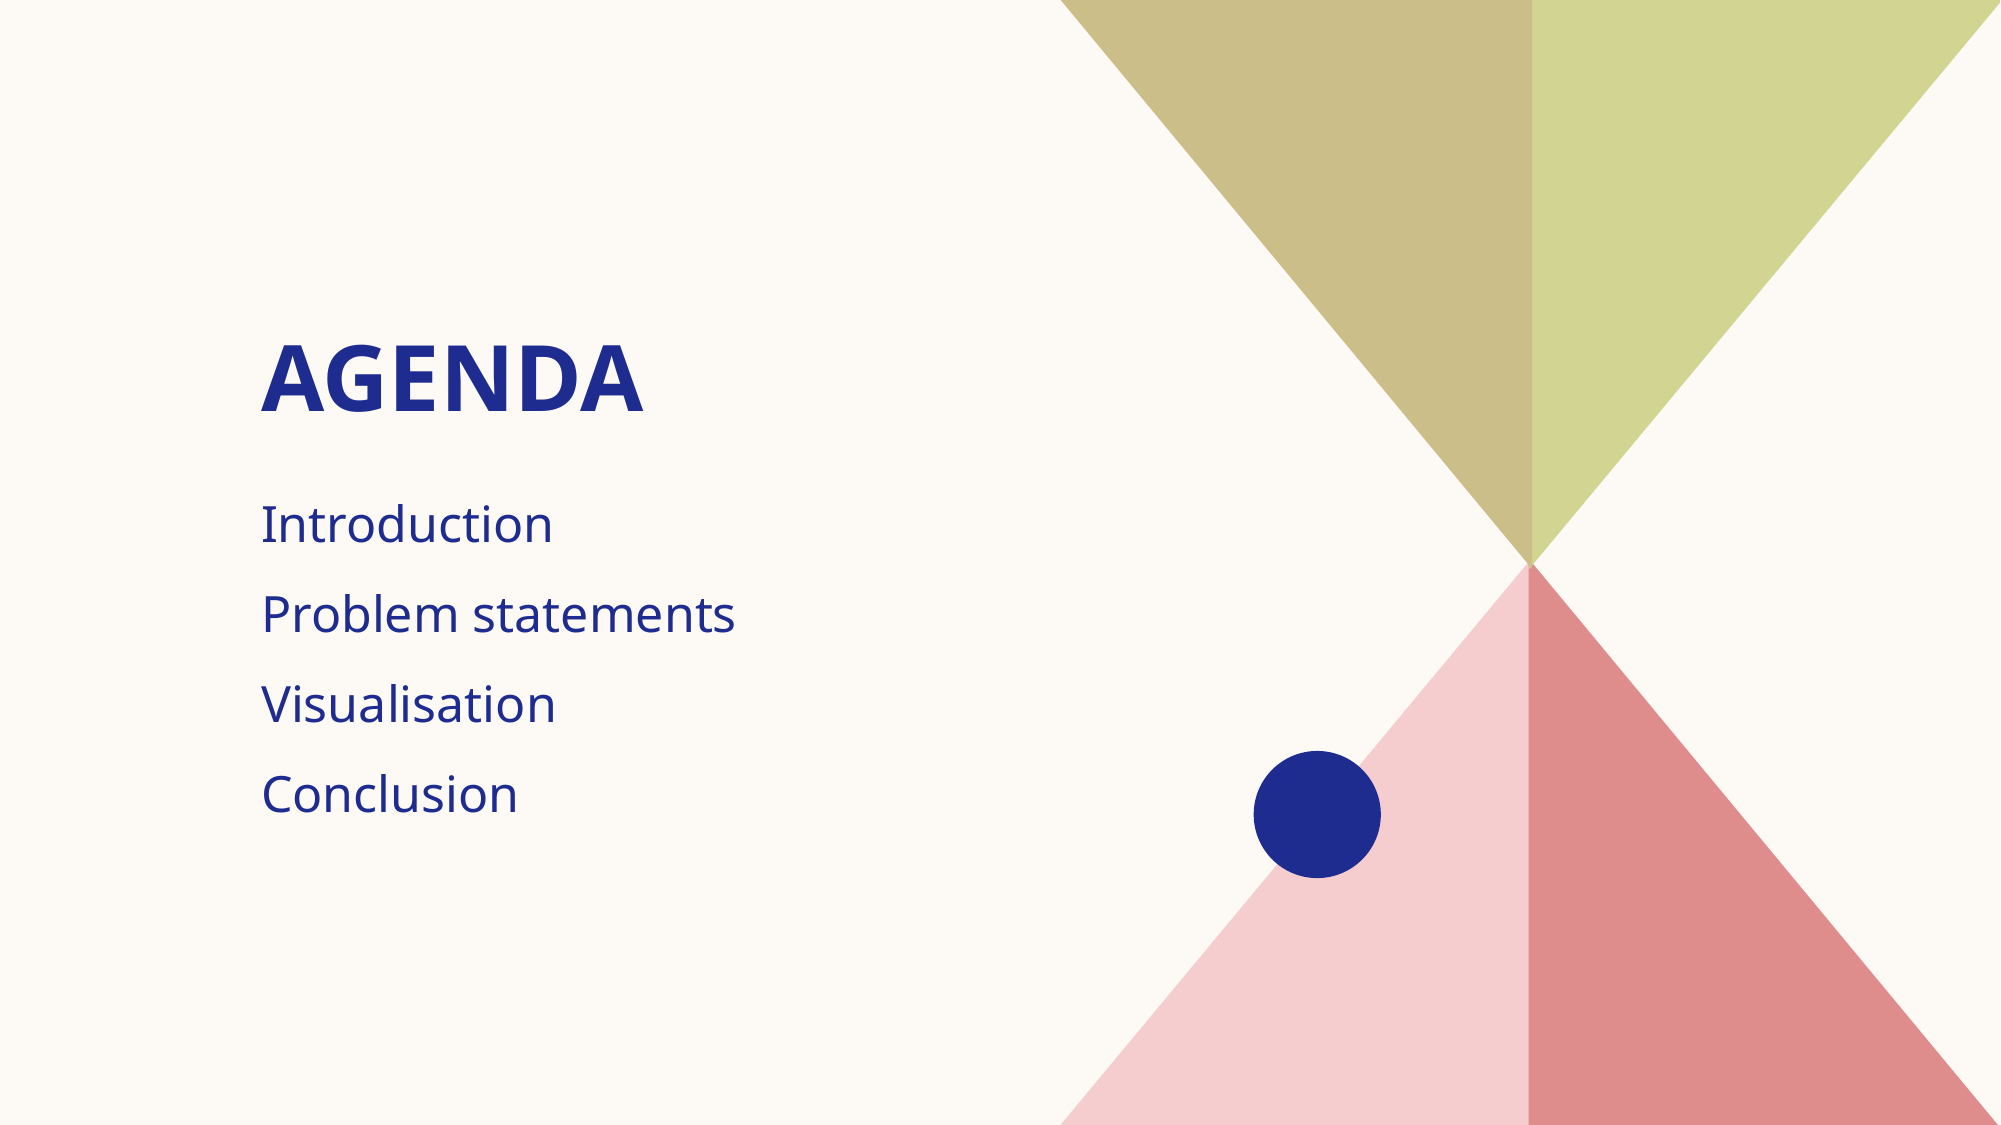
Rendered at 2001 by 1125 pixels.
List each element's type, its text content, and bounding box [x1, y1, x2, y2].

list Introduction​ Problem statements ​Visualisation ​Conclusion [246, 454, 1180, 967]
title AGENDA [246, 311, 1180, 438]
